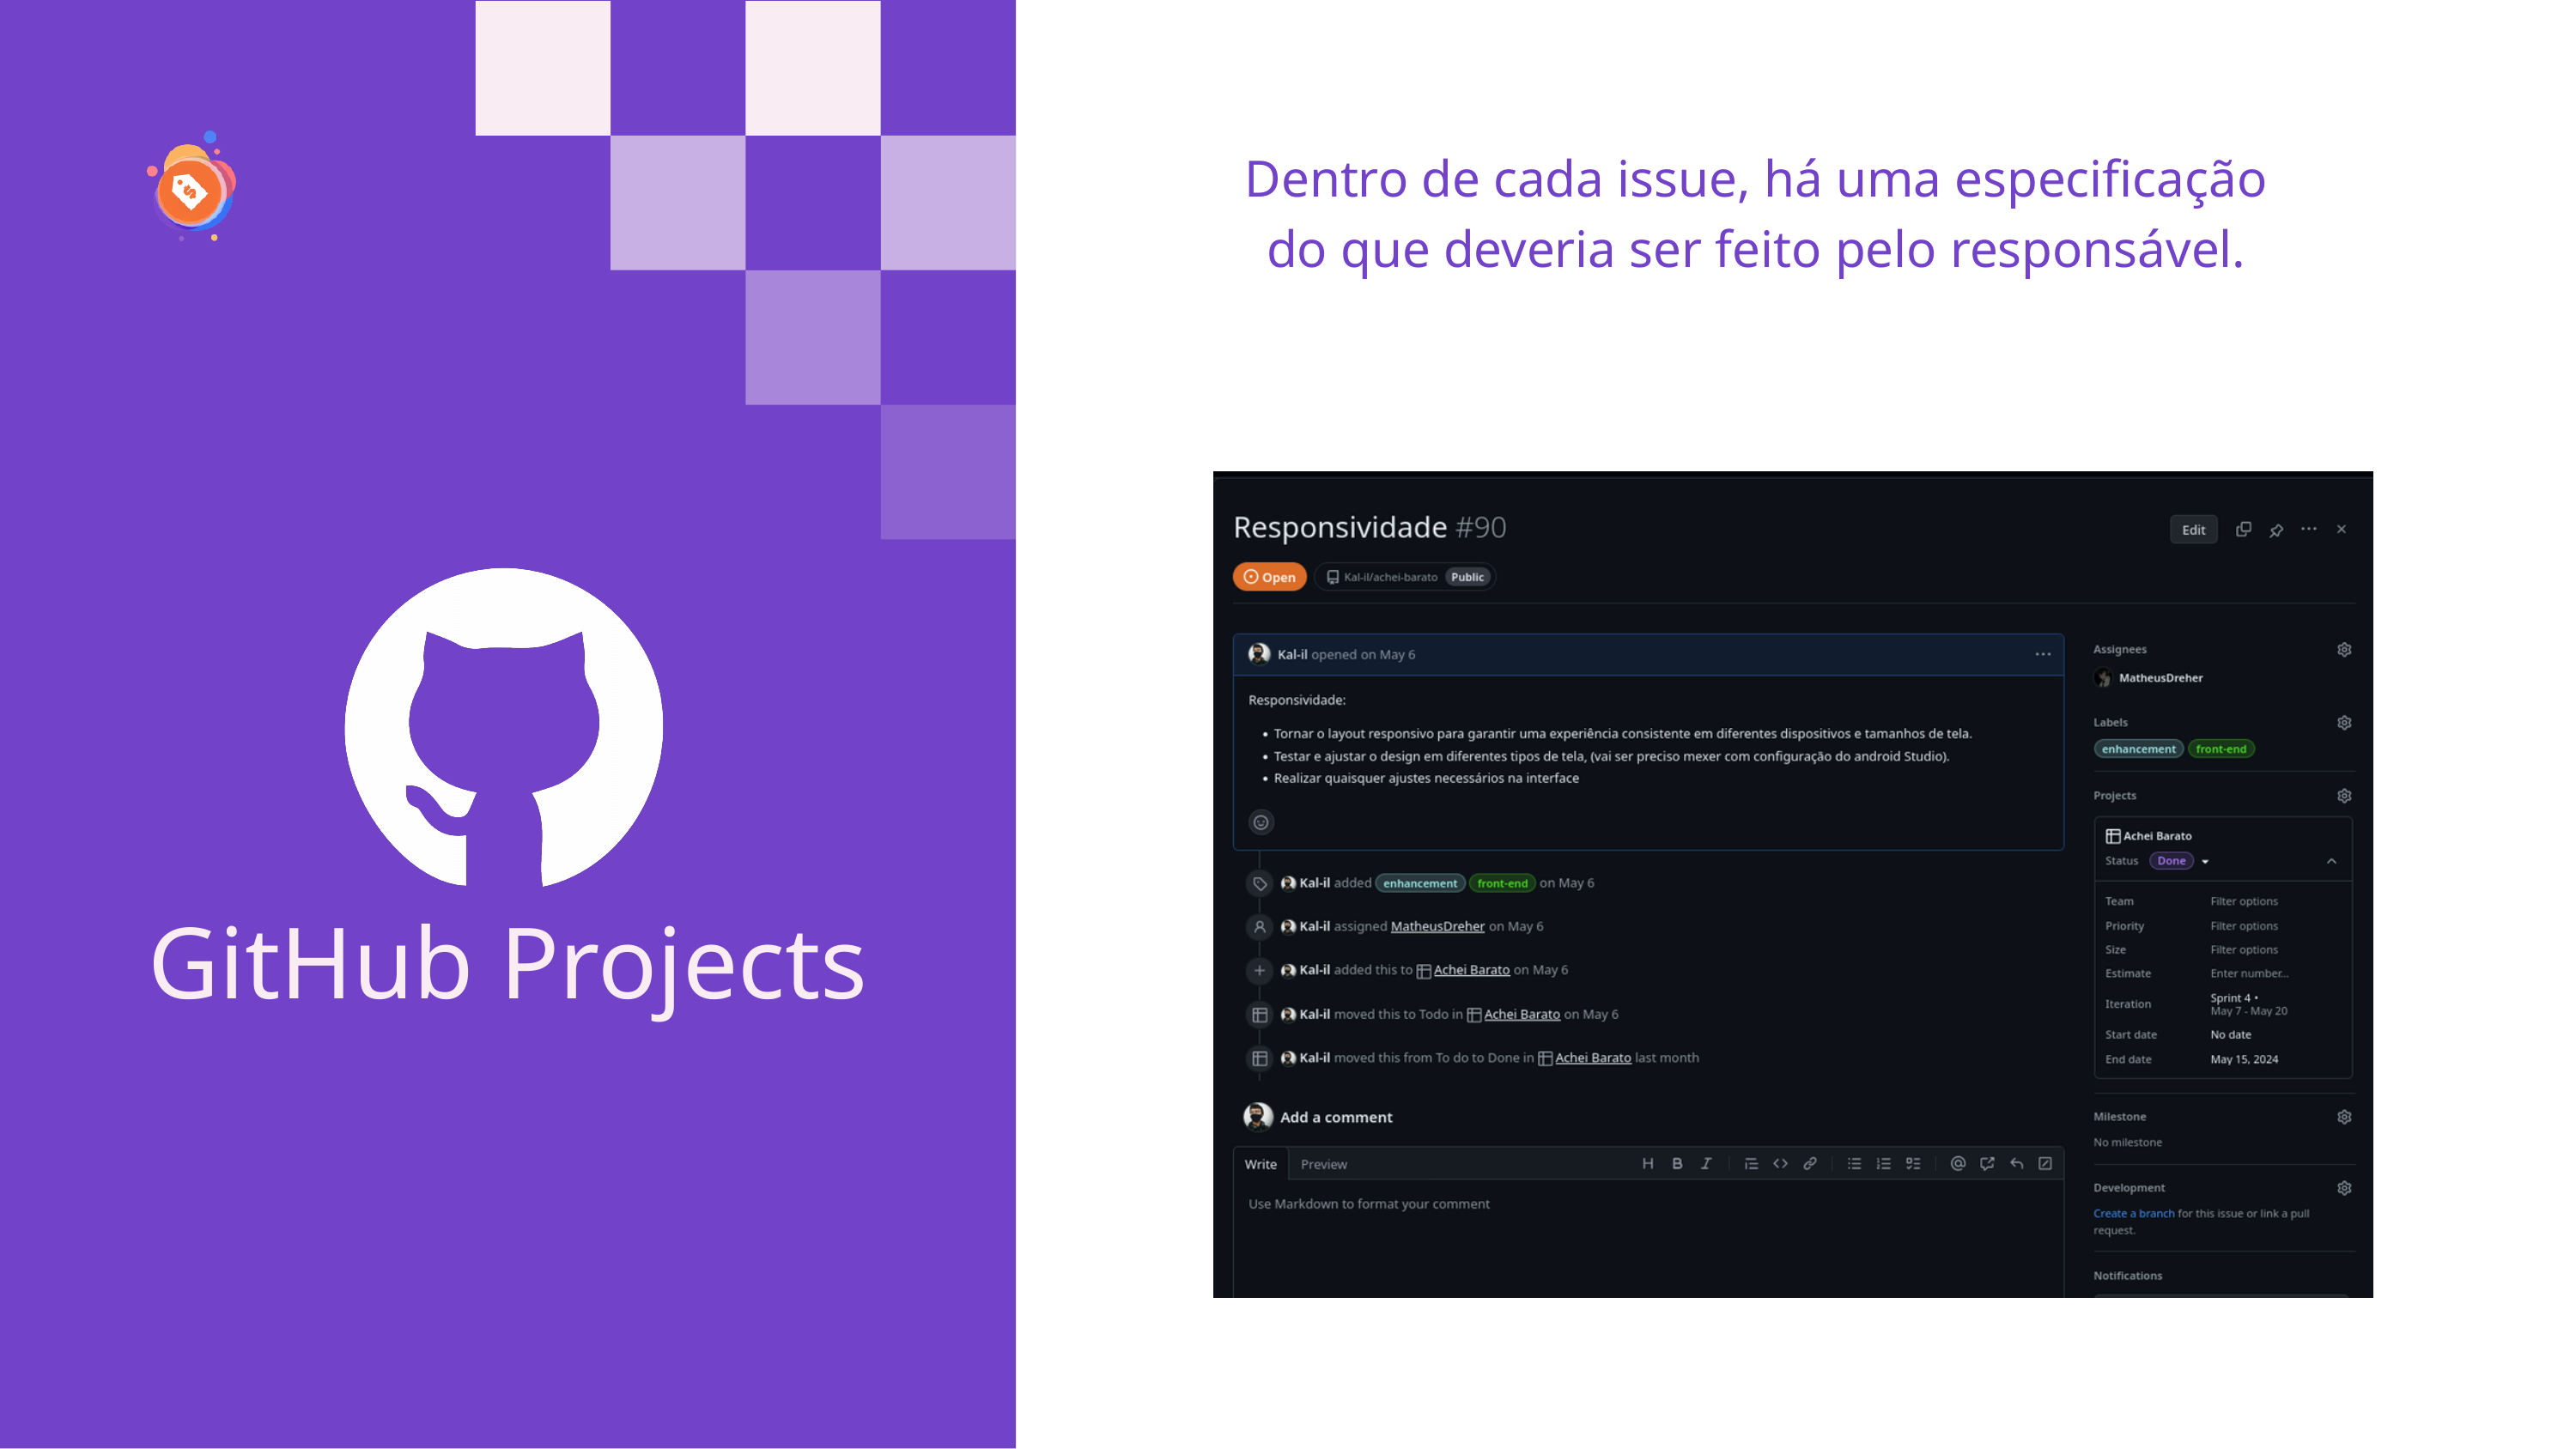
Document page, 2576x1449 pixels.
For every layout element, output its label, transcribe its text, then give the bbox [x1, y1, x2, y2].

text_box [1213, 471, 2373, 1298]
text_box [342, 561, 674, 887]
text_box [0, 0, 1017, 1449]
text_box GitHub Projects [113, 900, 902, 1019]
text_box [745, 270, 881, 405]
text_box [880, 135, 1017, 270]
text_box [475, 1, 611, 136]
text_box Dentro de cada issue, há uma especificação do que deveria ser feito pelo responsável. [1213, 136, 2300, 277]
text_box [137, 119, 248, 250]
text_box [745, 1, 881, 136]
text_box [611, 135, 746, 270]
text_box [880, 404, 1017, 540]
